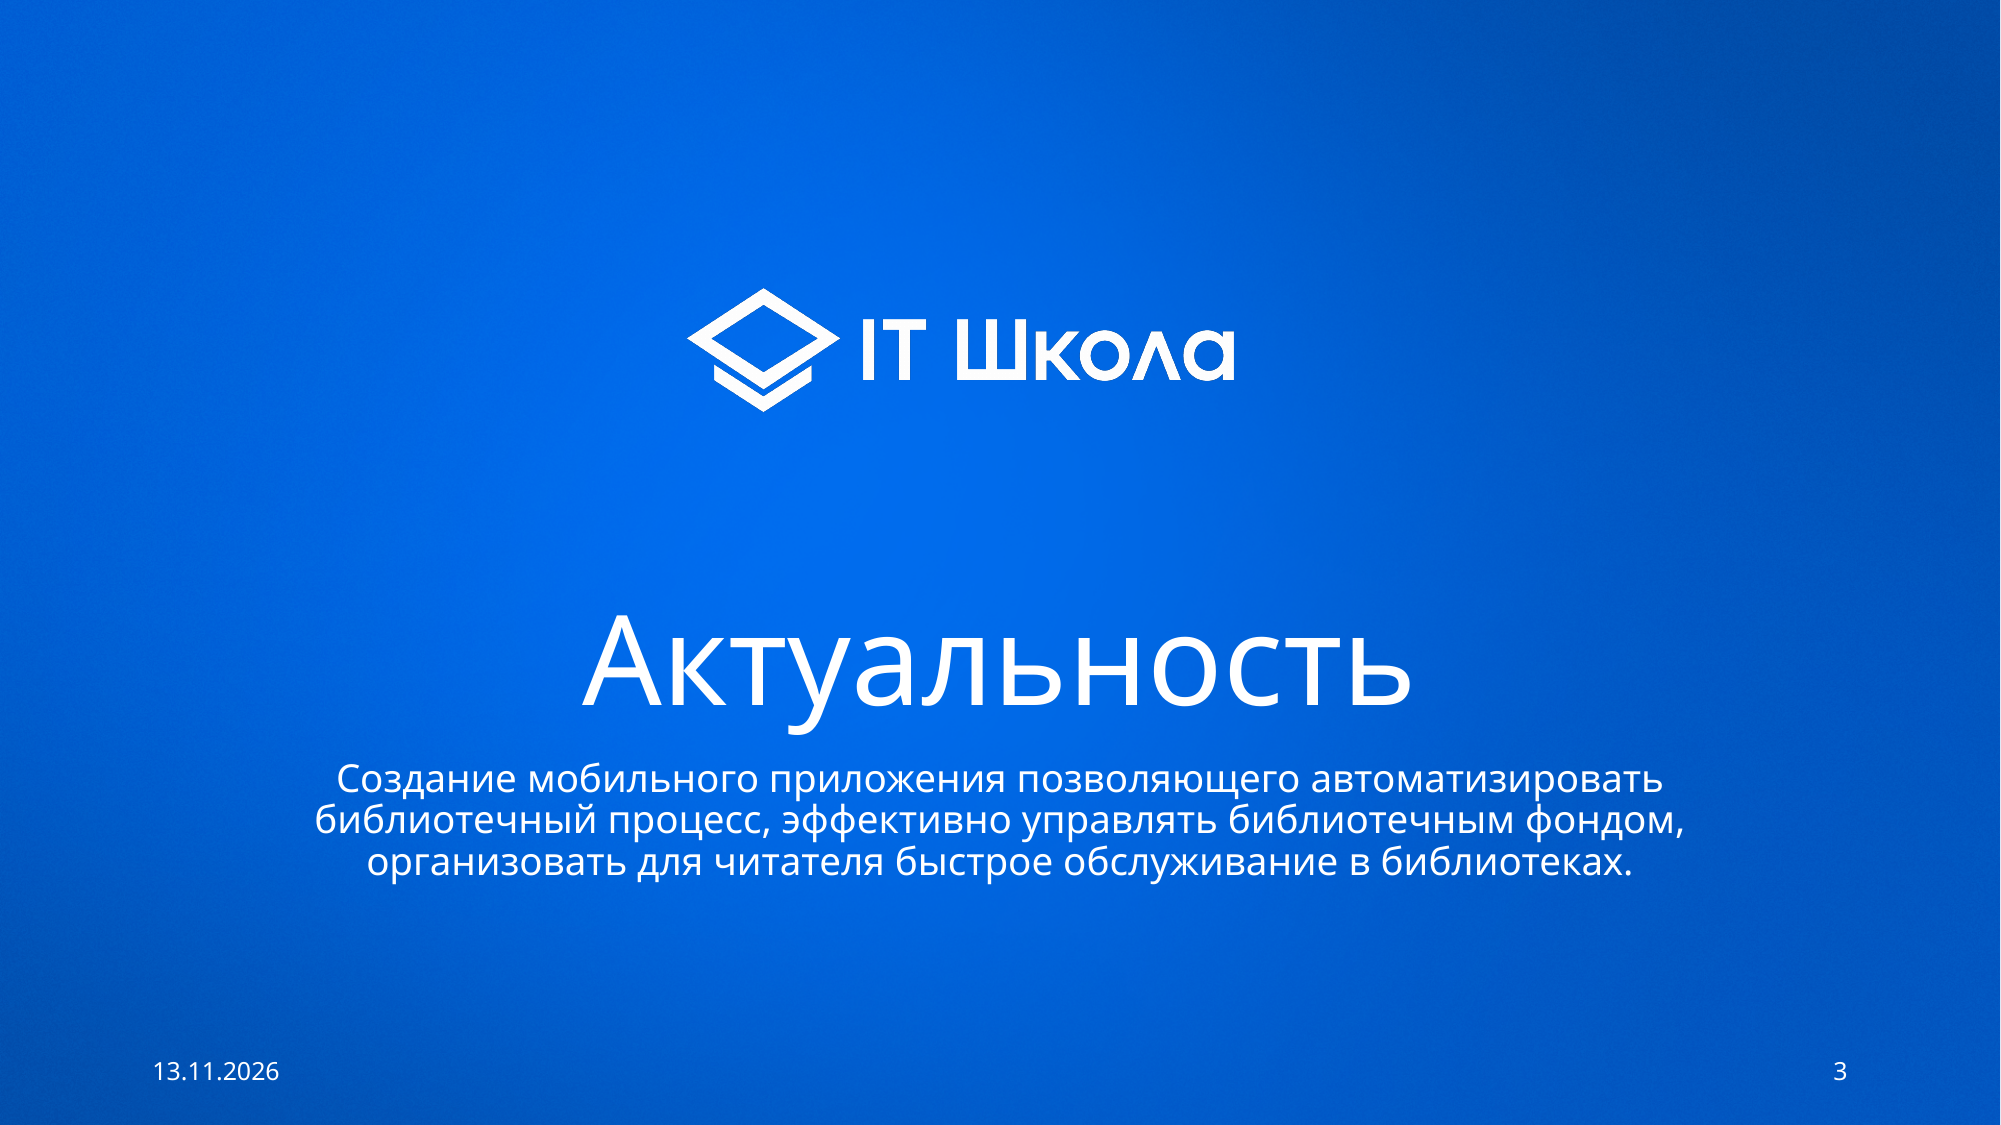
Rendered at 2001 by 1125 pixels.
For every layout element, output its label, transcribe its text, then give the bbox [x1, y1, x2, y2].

subtitle Создание мобильного приложения позволяющего автоматизировать библиотечный процесс, эффективно управлять библиотечным фондом, организовать для читателя быстрое обслуживание в библиотеках. [249, 751, 1750, 894]
slide_number 3 [1412, 1042, 1863, 1103]
picture [0, 0, 2001, 1125]
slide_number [137, 1042, 588, 1103]
title Актуальность [249, 513, 1750, 737]
